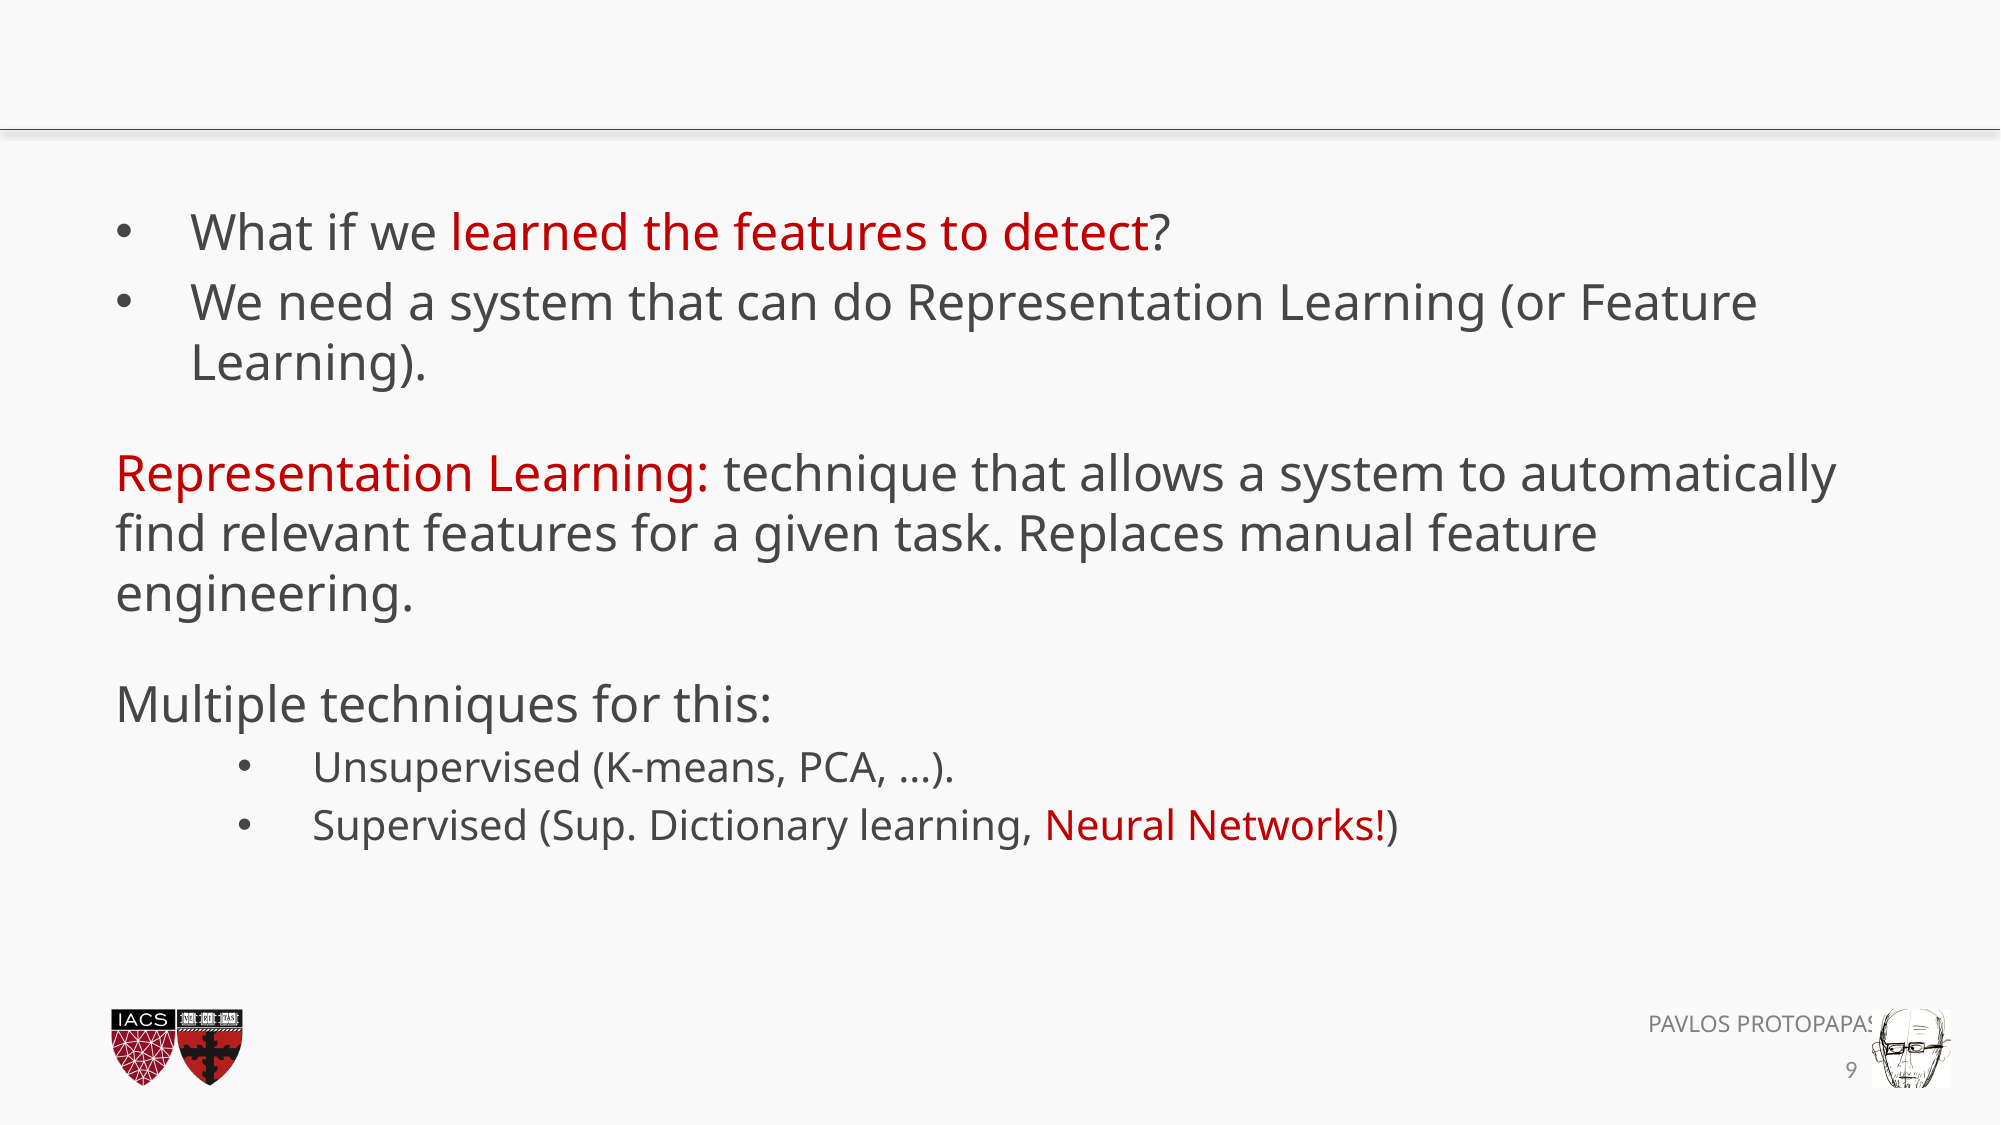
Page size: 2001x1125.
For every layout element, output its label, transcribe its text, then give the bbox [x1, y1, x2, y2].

list What if we learned the features to detect? We need a system that can do Representation Learning (or Feature Learning). Representation Learning: technique that allows a system to automatically find relevant features for a given task. Replaces manual feature engineering. Multiple techniques for this: Unsupervised (K-means, PCA, …). Supervised (Sup. Dictionary learning, Neural Networks!) [100, 193, 1897, 1020]
picture [109, 1020, 243, 1086]
slide_number 9 [1405, 1038, 1873, 1099]
picture [1872, 1009, 1951, 1088]
